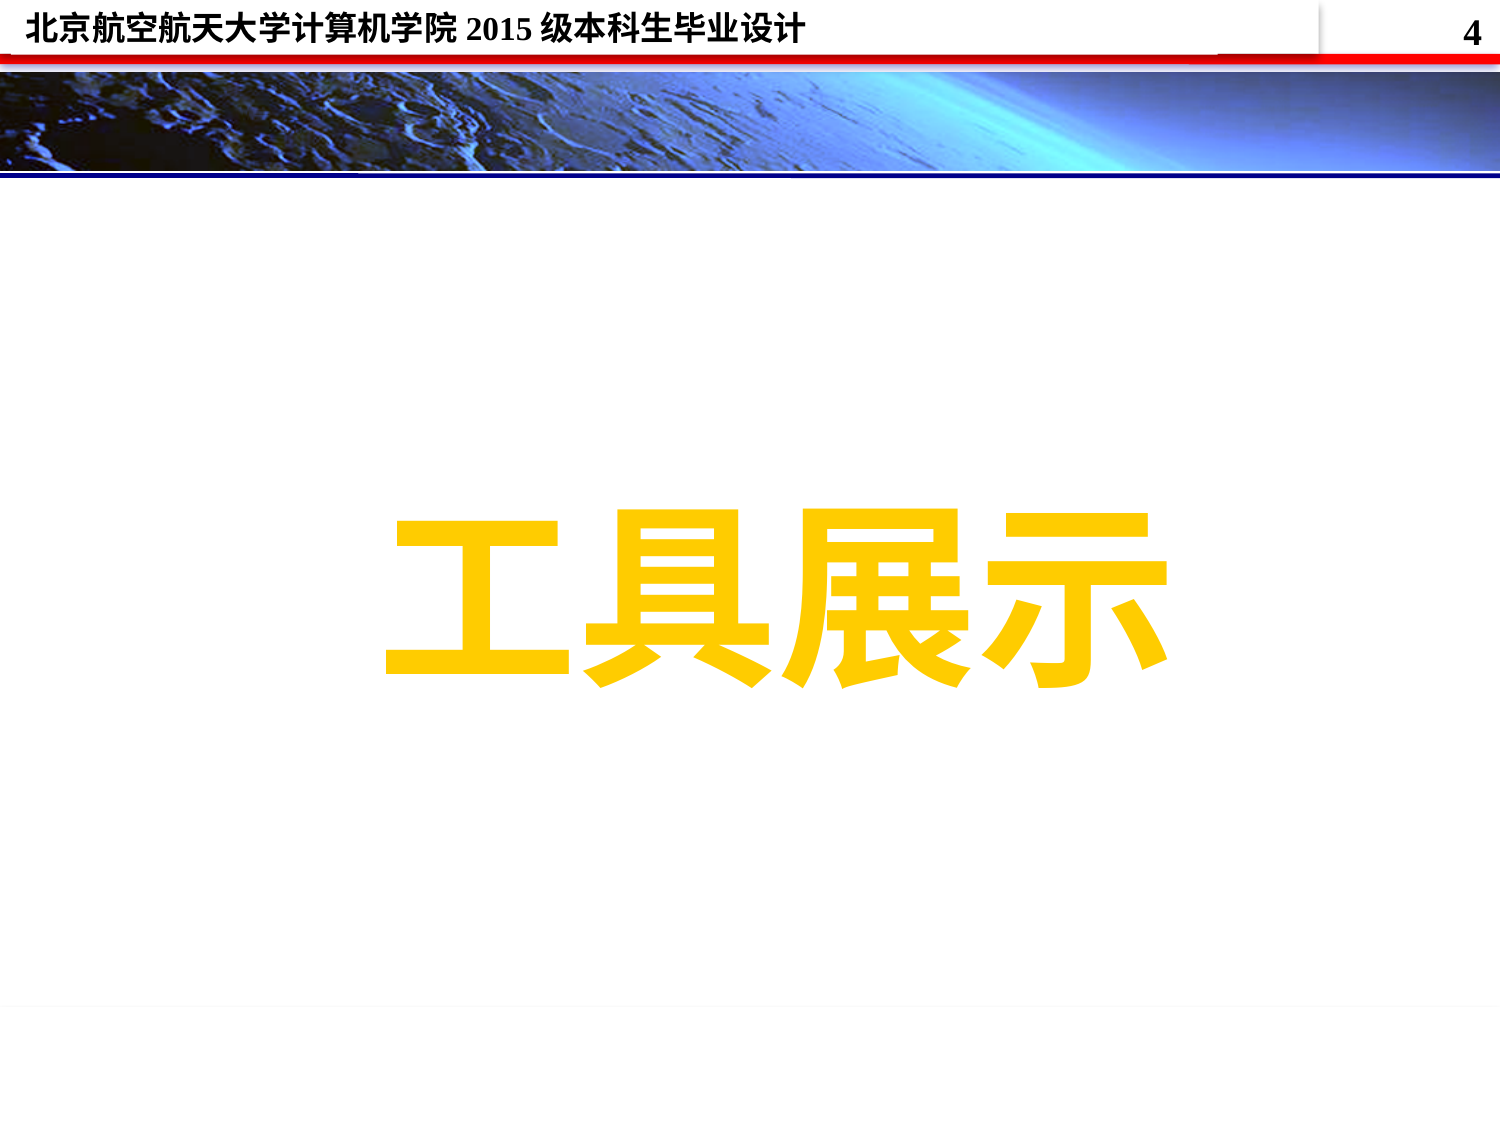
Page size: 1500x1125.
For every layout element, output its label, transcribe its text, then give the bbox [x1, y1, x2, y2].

slide_number 4 [1317, 0, 1498, 54]
picture [0, 72, 1500, 171]
title 工具展示 [336, 444, 1219, 738]
